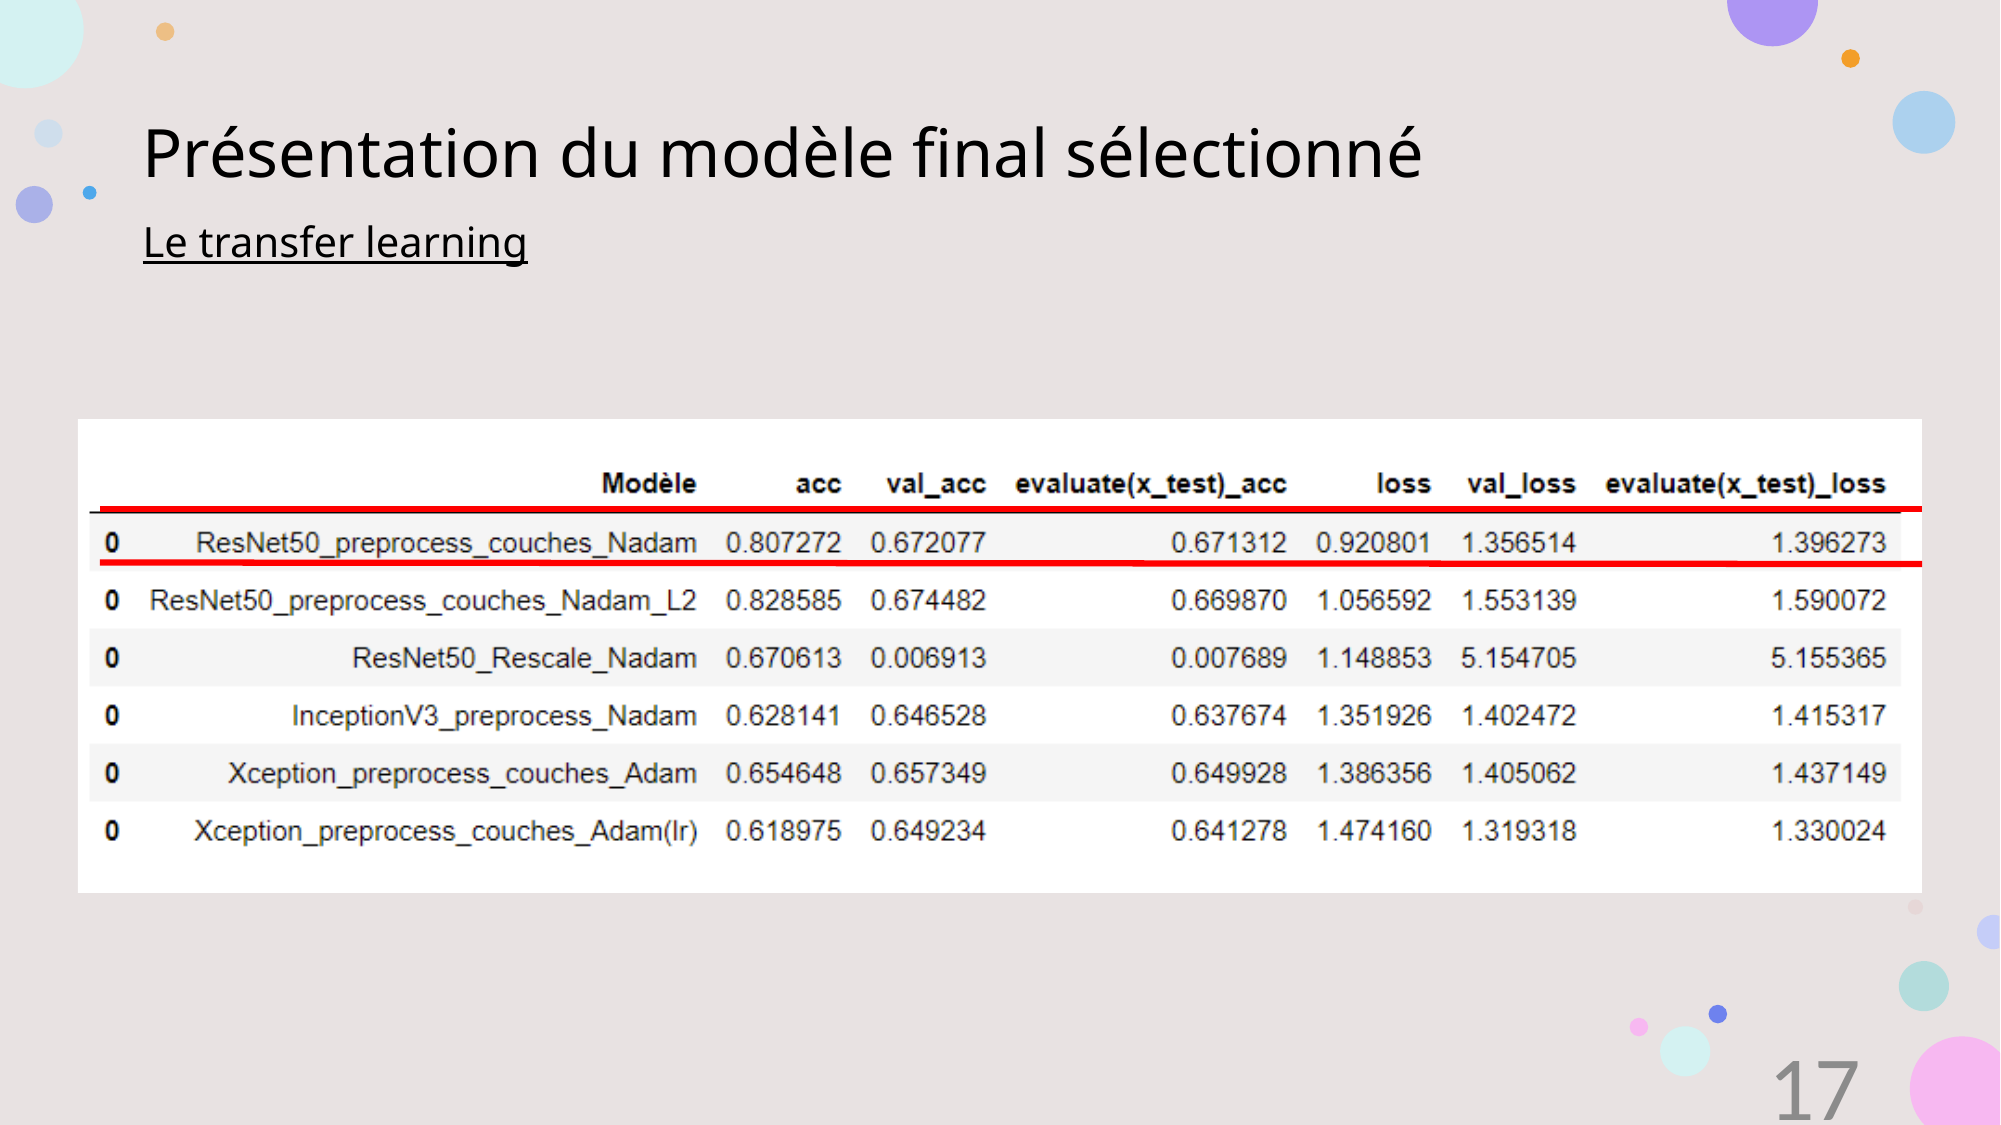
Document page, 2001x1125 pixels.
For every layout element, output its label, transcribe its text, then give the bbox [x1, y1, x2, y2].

slide_number 17 [1426, 1064, 1877, 1103]
picture [77, 419, 1922, 893]
title Présentation du modèle final sélectionné Le transfer learning [127, 59, 1877, 278]
